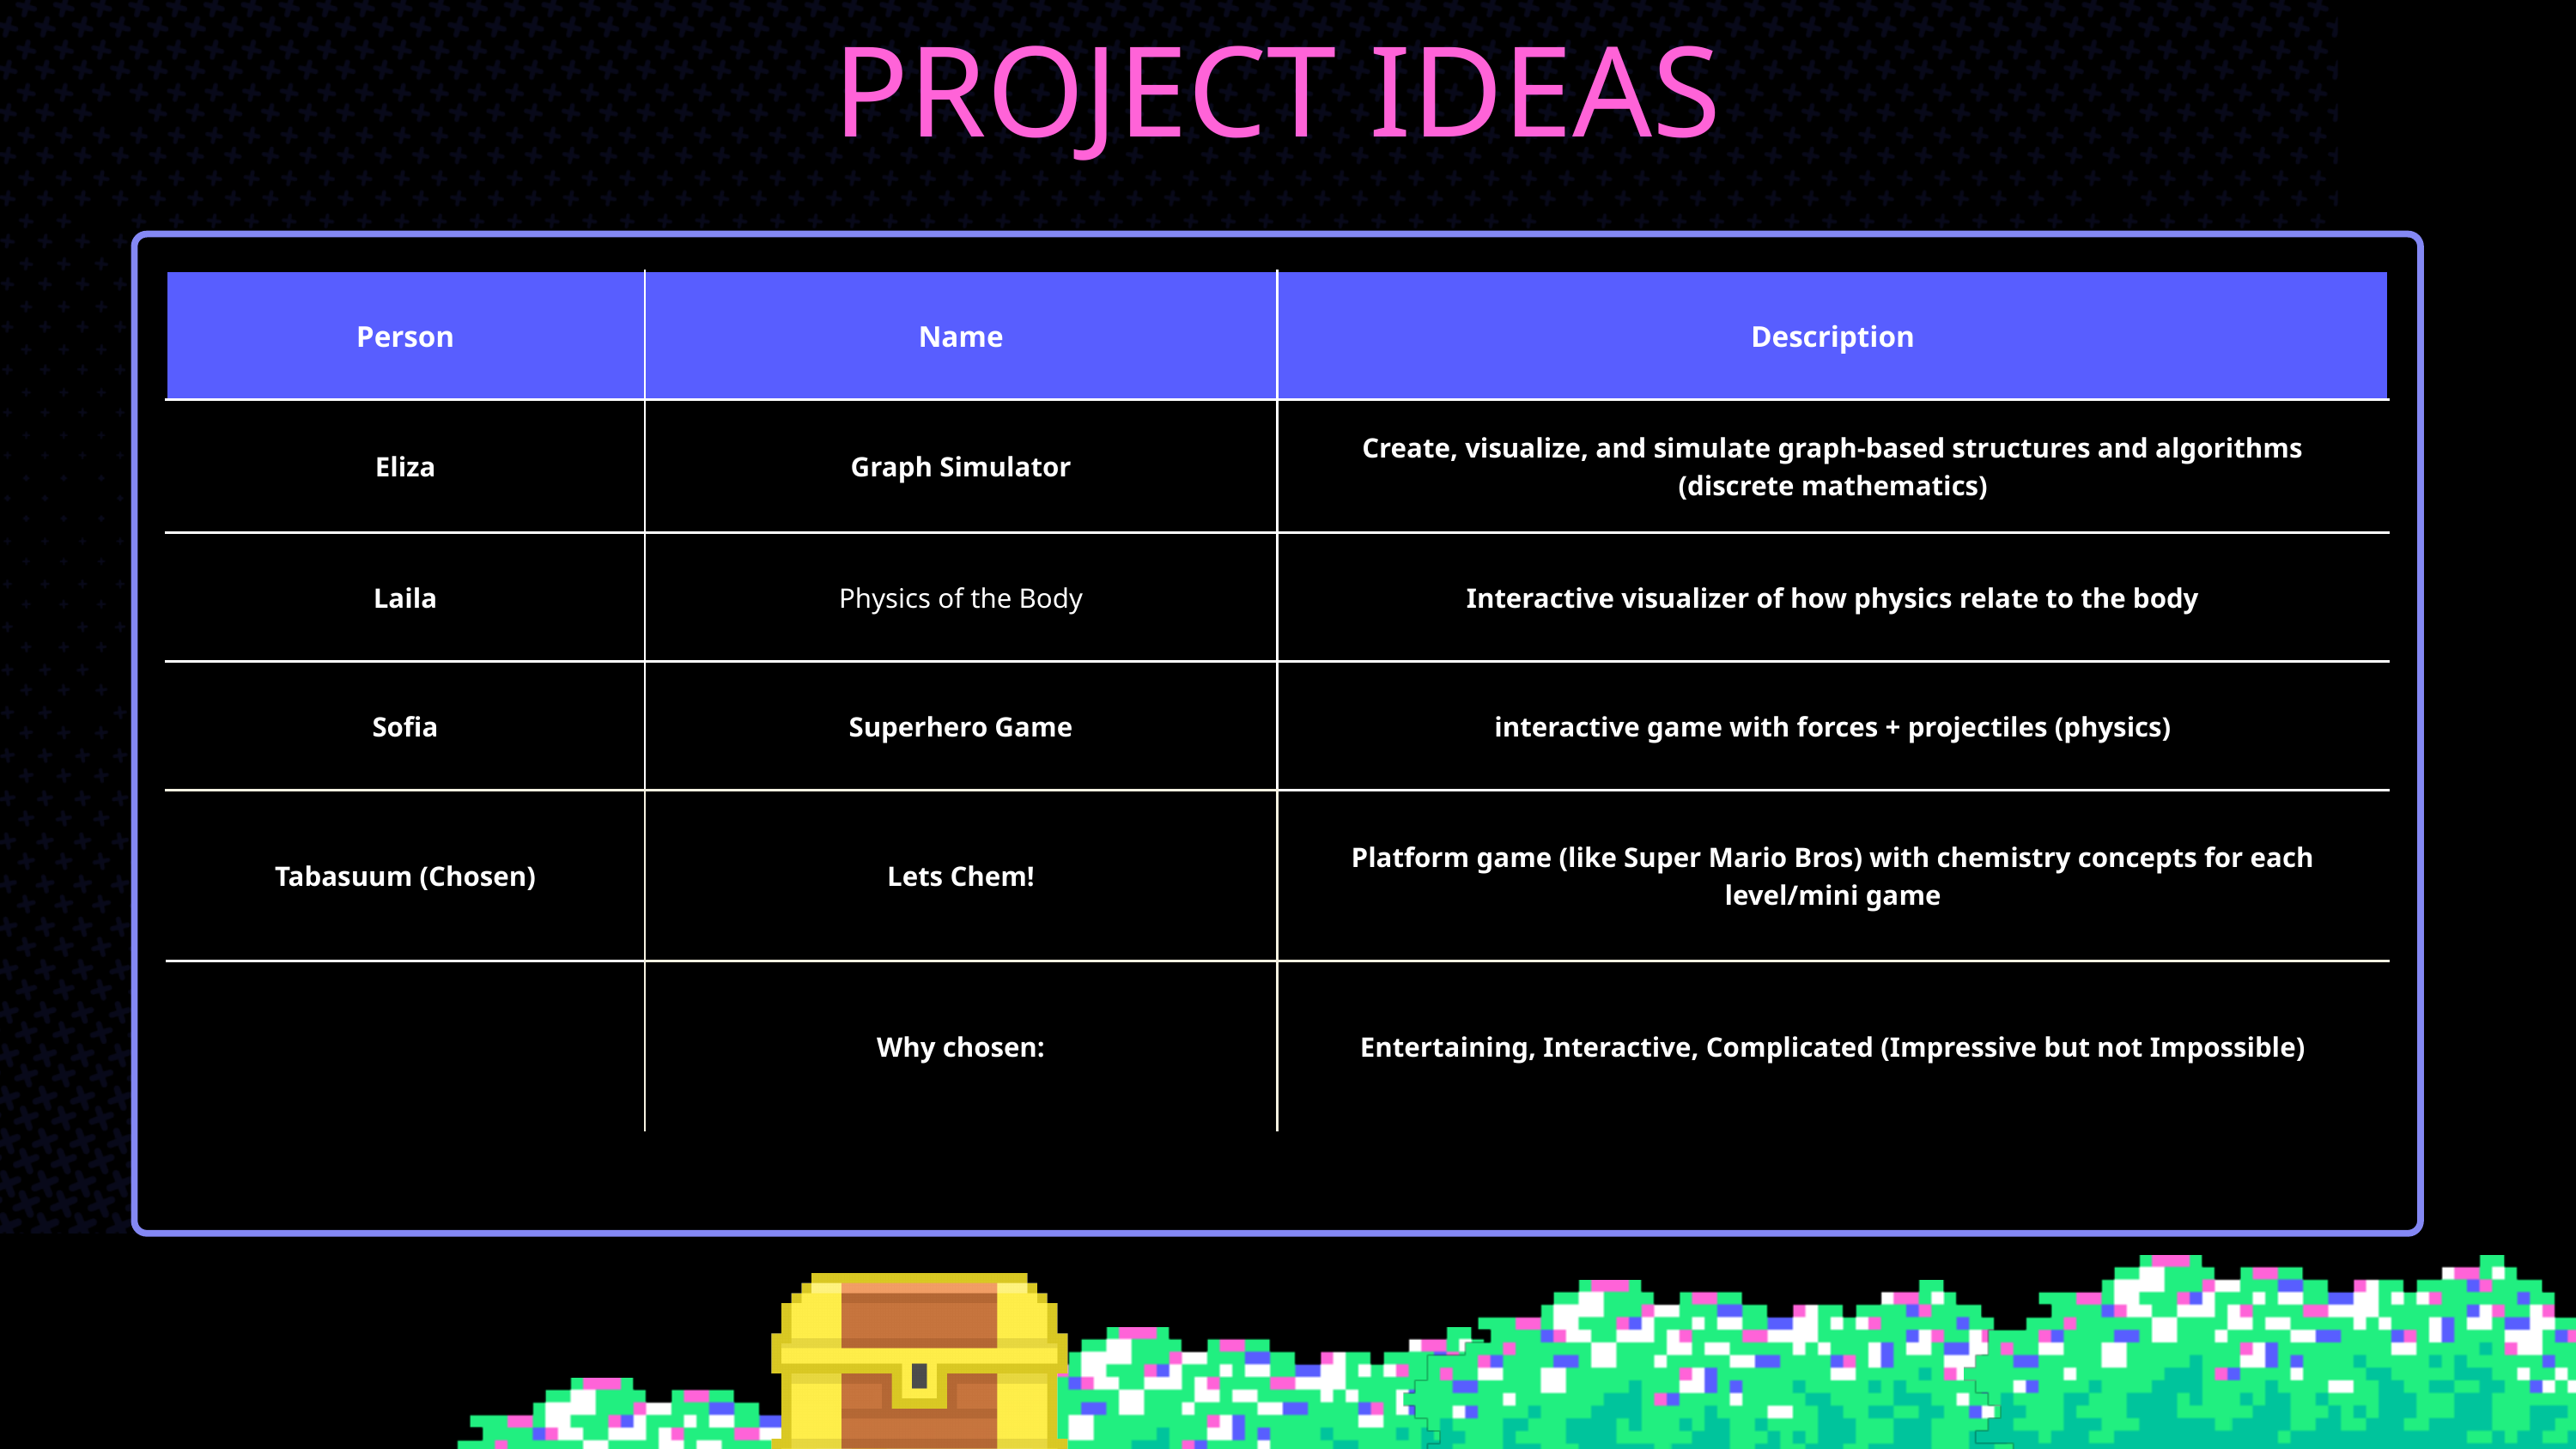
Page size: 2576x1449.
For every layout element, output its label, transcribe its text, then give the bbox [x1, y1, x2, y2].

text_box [134, 233, 2421, 1234]
text_box [1964, 1255, 2576, 1449]
picture [740, 1233, 1072, 1449]
text_box [394, 1378, 736, 1449]
text_box [1076, 1327, 1403, 1449]
text_box [1403, 1280, 1964, 1449]
text_box [1076, 1378, 1088, 1449]
text_box PROJECT IDEAS [134, 21, 2421, 162]
text_box [0, 0, 2339, 1234]
